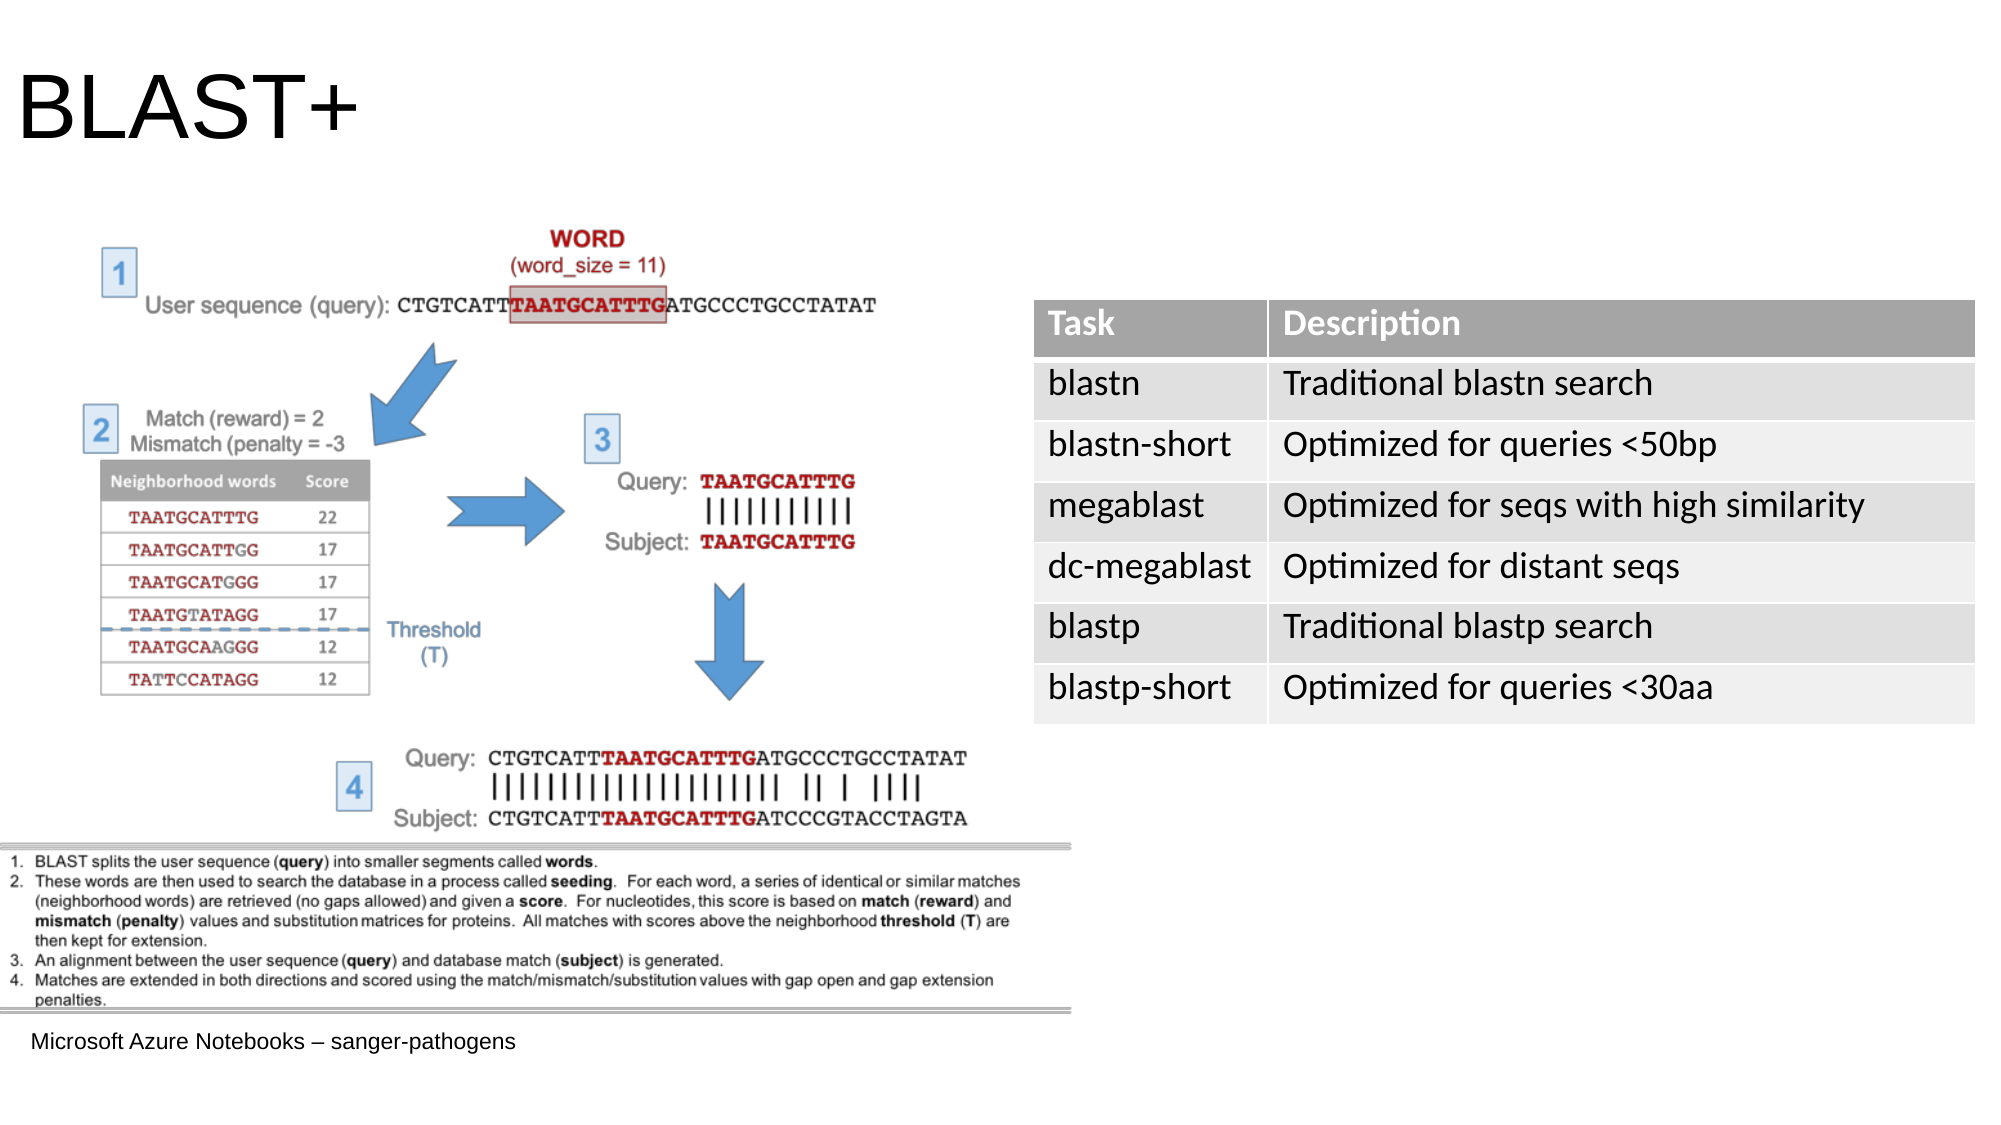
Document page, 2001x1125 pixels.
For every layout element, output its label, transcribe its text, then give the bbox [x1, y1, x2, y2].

table_header Task [1074, 300, 1267, 357]
table_cell blastn-short [1074, 422, 1267, 481]
table_cell blastp [1074, 604, 1267, 663]
table_cell Traditional blastn search [1269, 363, 1975, 420]
text_box Microsoft Azure Notebooks – sanger-pathogens [15, 1020, 898, 1062]
text_box BLAST+ [1, 0, 1727, 218]
table_cell blastp-short [1074, 665, 1267, 724]
table_cell megablast [1074, 483, 1267, 542]
table_cell dc-megablast [1074, 543, 1267, 602]
picture [0, 217, 1074, 1020]
table_cell blastn [1074, 363, 1267, 420]
table_cell Optimized for distant seqs [1269, 543, 1975, 602]
table_cell Optimized for queries <50bp [1269, 422, 1975, 481]
table_cell Traditional blastp search [1269, 604, 1975, 663]
table_cell Optimized for queries <30aa [1269, 665, 1975, 724]
table_header Description [1269, 300, 1975, 357]
table_cell Optimized for seqs with high similarity [1269, 483, 1975, 542]
